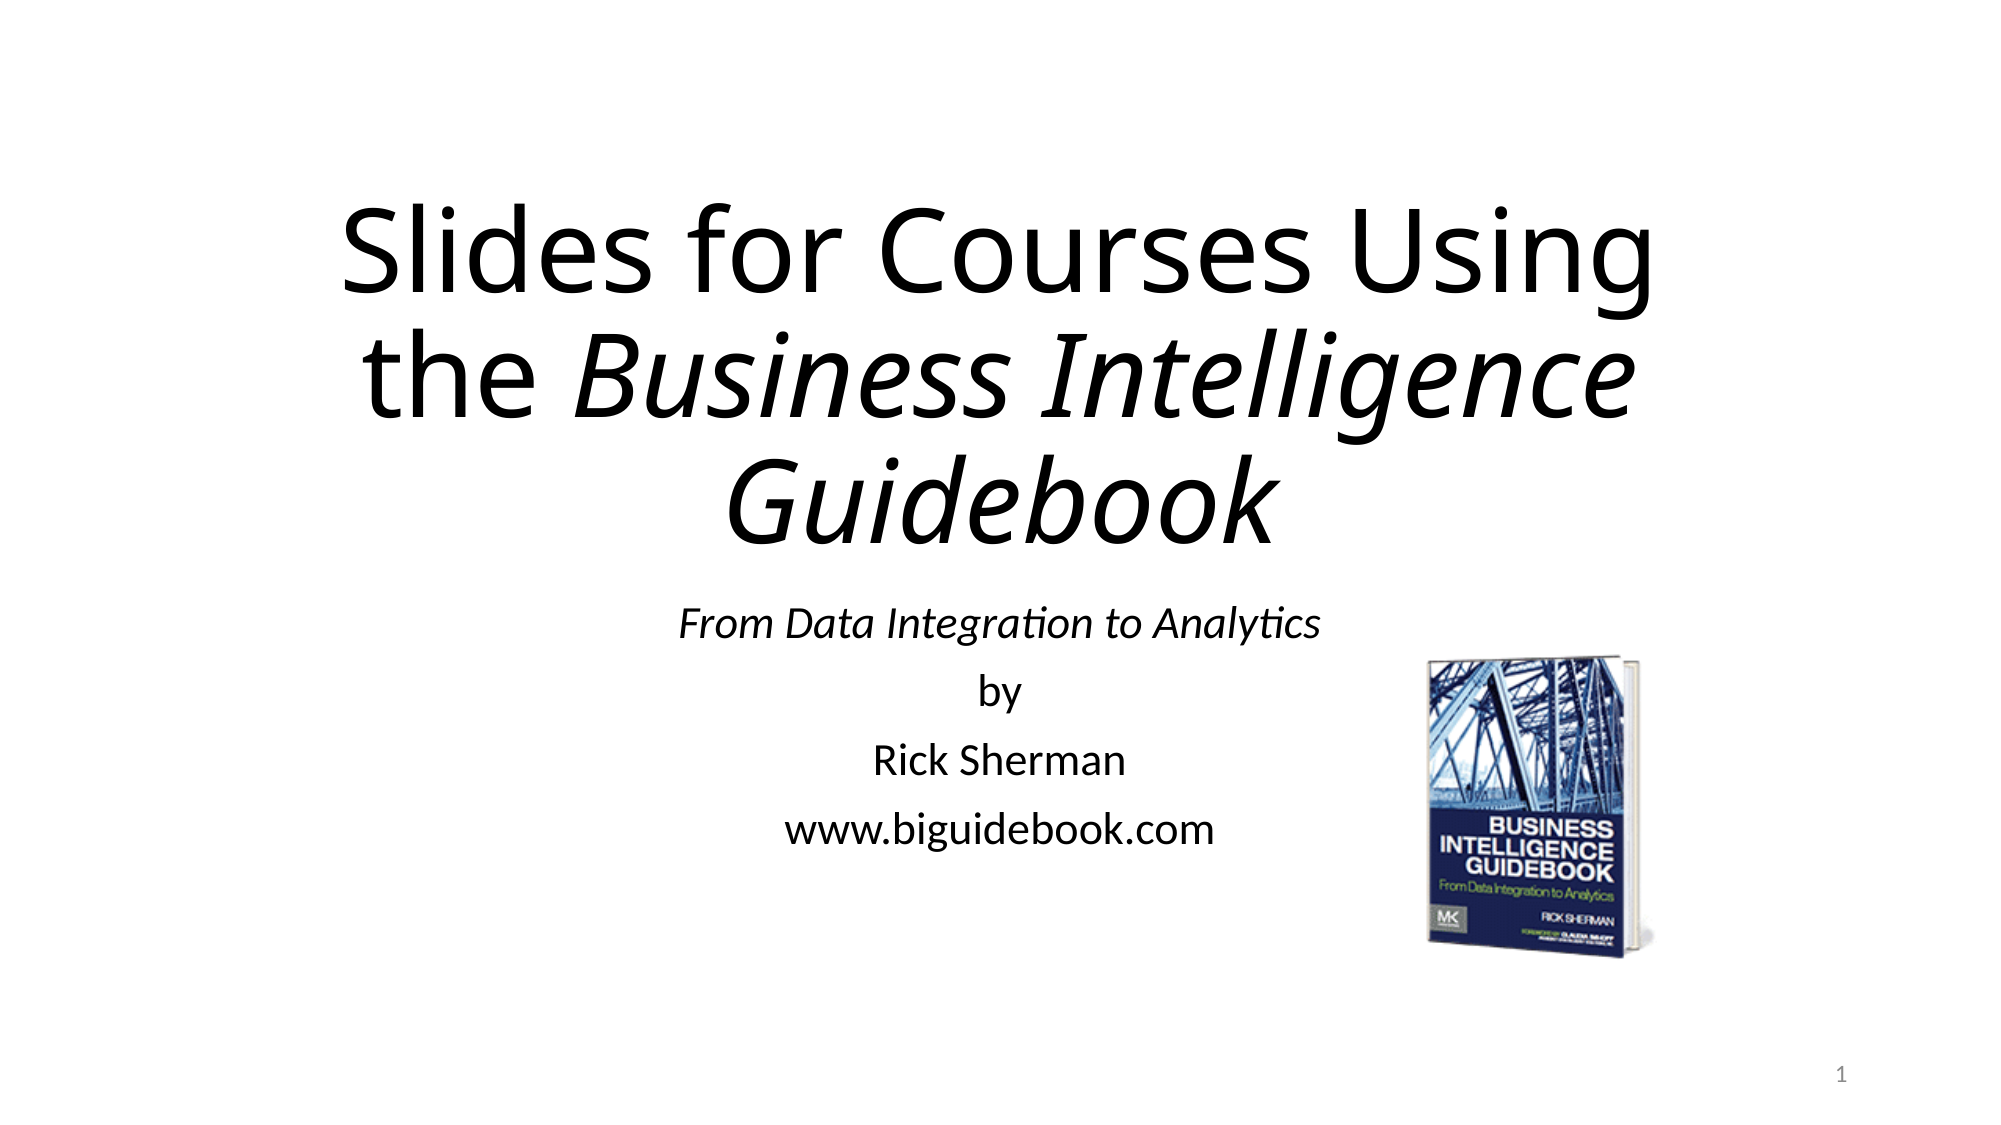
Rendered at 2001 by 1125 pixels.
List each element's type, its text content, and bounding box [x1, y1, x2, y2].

slide_number 1 [1412, 1042, 1863, 1103]
title Slides for Courses Using the Business Intelligence Guidebook [249, 184, 1750, 576]
picture [1422, 650, 1657, 969]
subtitle From Data Integration to Analytics by Rick Sherman www.biguidebook.com [249, 590, 1750, 863]
